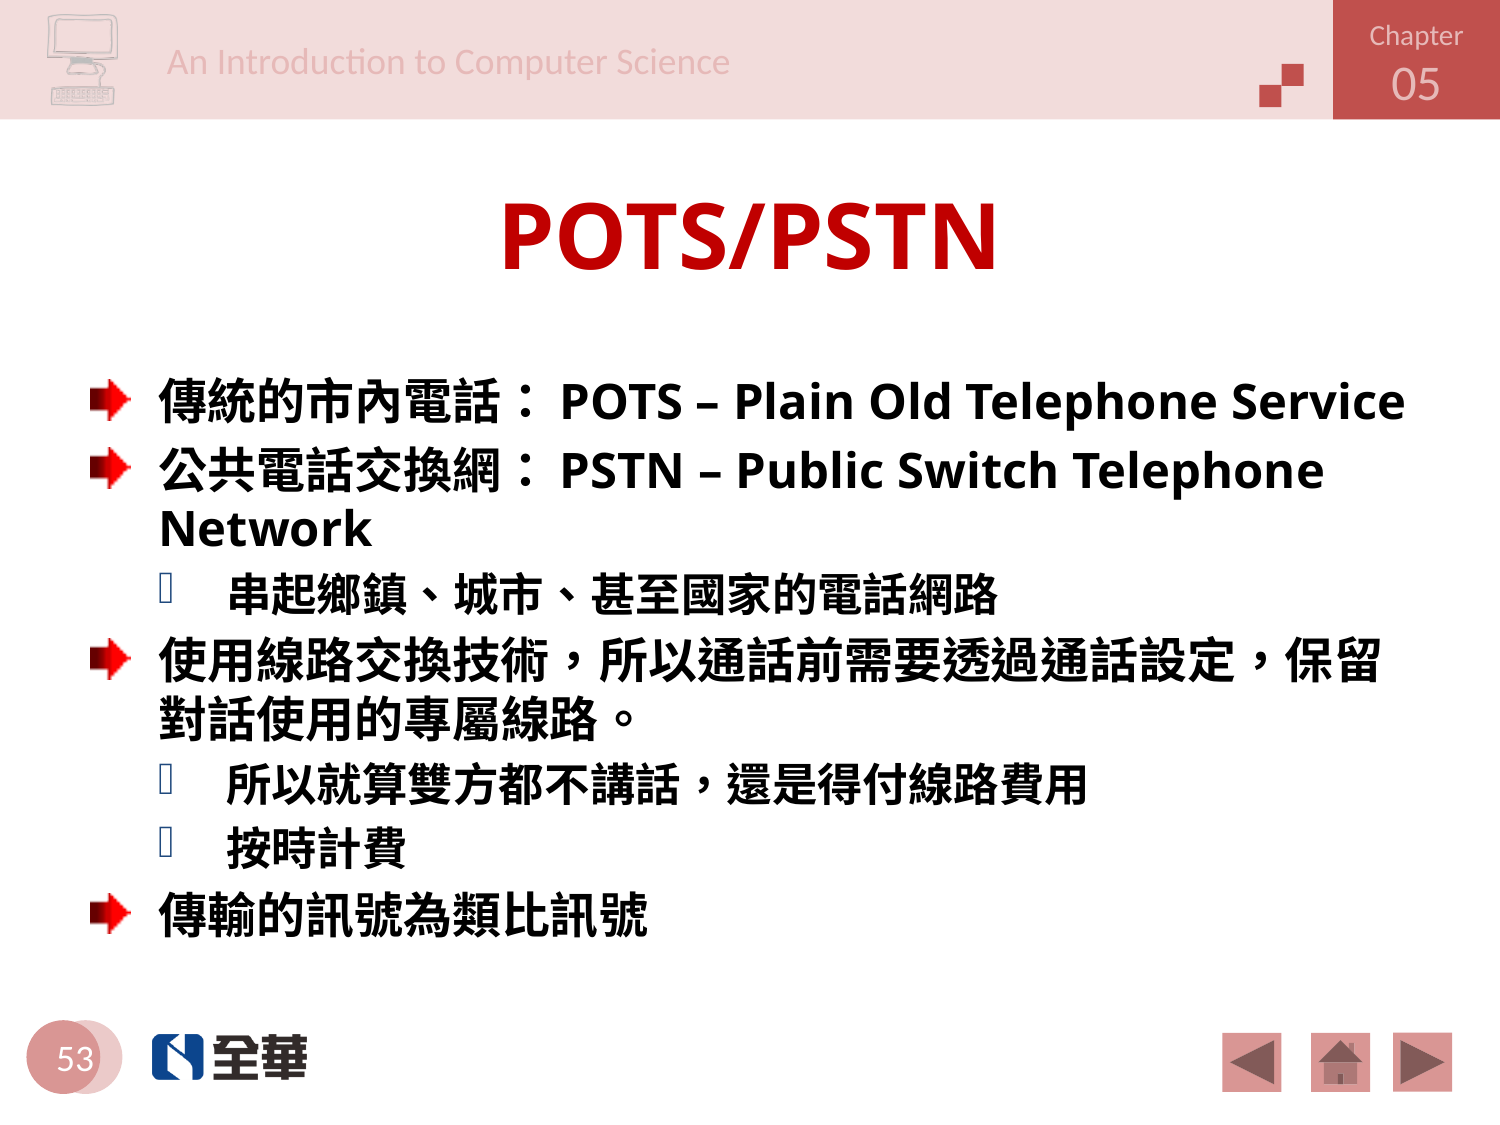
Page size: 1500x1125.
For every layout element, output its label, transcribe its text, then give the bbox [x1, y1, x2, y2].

picture [90, 447, 131, 489]
title POTS/PSTN [75, 138, 1425, 327]
picture [90, 638, 131, 680]
list 傳統的市內電話：POTS – Plain Old Telephone Service 公共電話交換網：PSTN – Public Switch Telephone Network 串起鄉鎮、城市、甚至國家的電話網路 使用線路交換技術，所以通話前需要透過通話設定，保留對話使用的專屬線路。 所以就算雙方都不講話，還是得付線路費用 按時計費 傳輸的訊號為類比訊號 [75, 363, 1425, 1005]
picture [90, 379, 131, 421]
picture [47, 14, 118, 106]
picture [90, 893, 131, 934]
picture [152, 1034, 307, 1080]
